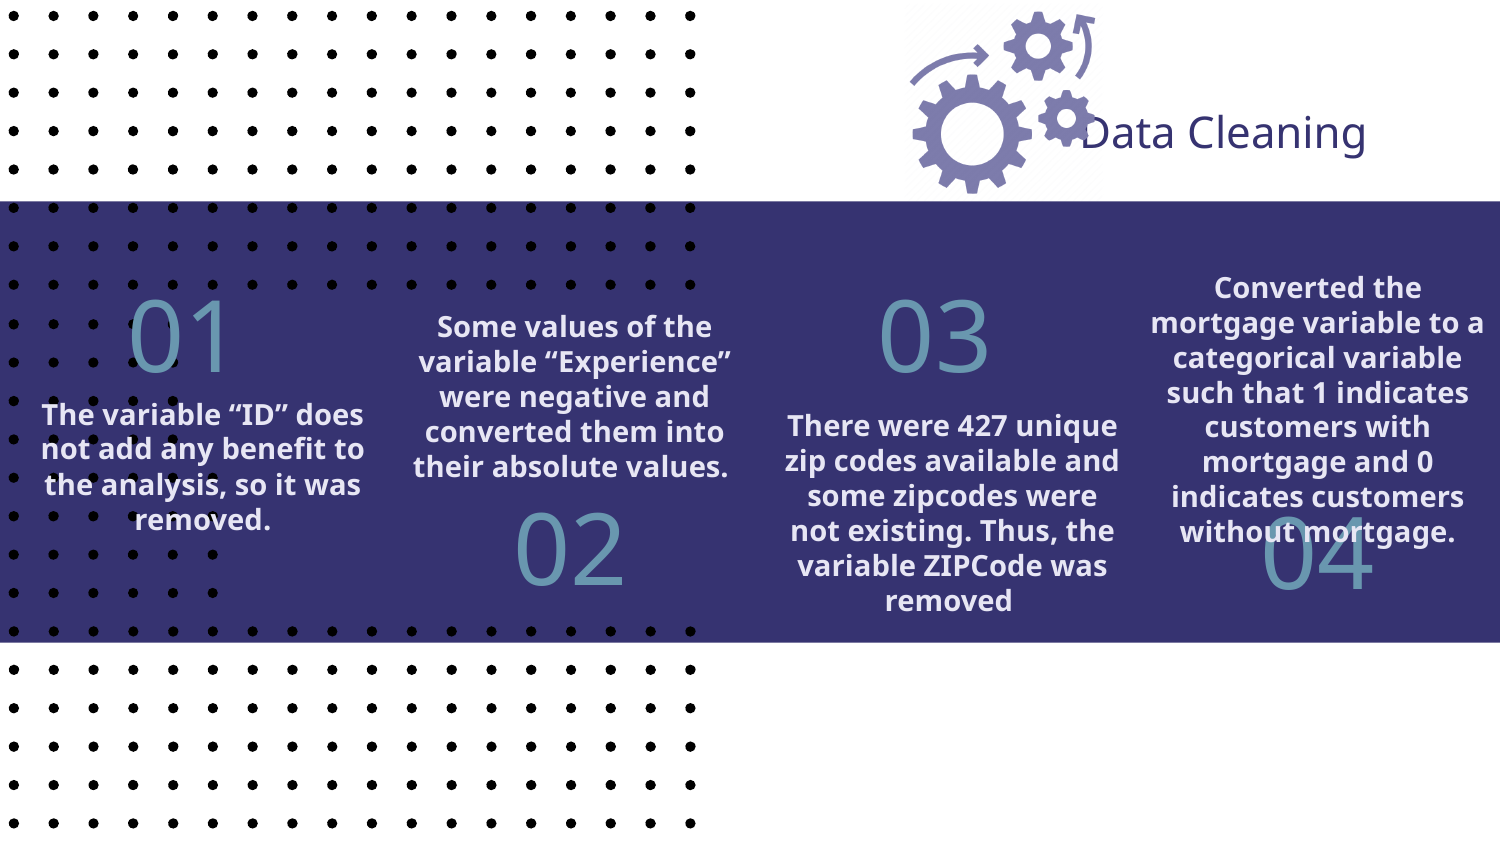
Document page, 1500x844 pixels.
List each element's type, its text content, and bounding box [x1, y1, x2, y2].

text_box [8, 511, 19, 522]
text_box [486, 241, 497, 252]
text_box [48, 587, 59, 599]
text_box [48, 202, 59, 214]
text_box [127, 241, 139, 252]
text_box [287, 626, 298, 637]
text_box [8, 472, 19, 483]
text_box [366, 279, 378, 290]
title 03 [818, 272, 1053, 392]
text_box [88, 626, 99, 637]
text_box [8, 434, 19, 445]
text_box [8, 587, 19, 599]
text_box [565, 241, 577, 252]
text_box [446, 202, 457, 214]
text_box [88, 202, 99, 214]
text_box [327, 626, 338, 637]
text_box [605, 626, 617, 637]
text_box [327, 202, 338, 214]
text_box [525, 241, 537, 252]
text_box [8, 319, 19, 330]
text_box [168, 626, 179, 637]
text_box [207, 241, 218, 252]
text_box [8, 202, 19, 214]
text_box [486, 626, 497, 637]
text_box [605, 279, 616, 290]
text_box [565, 279, 577, 290]
text_box [645, 241, 656, 252]
text_box [8, 549, 19, 560]
text_box [167, 241, 179, 252]
text_box [8, 279, 19, 290]
text_box [565, 202, 577, 214]
text_box [366, 626, 378, 637]
text_box [406, 279, 417, 290]
text_box [247, 202, 258, 214]
text_box [526, 626, 537, 637]
title There were 427 unique zip codes available and some zipcodes were not existing. Thus, the variable ZIPCode was removed [768, 392, 1137, 637]
text_box [167, 587, 179, 599]
text_box [446, 241, 457, 252]
text_box [446, 626, 457, 637]
text_box [605, 241, 616, 252]
text_box [685, 626, 696, 637]
text_box [8, 395, 19, 407]
text_box [8, 241, 19, 252]
text_box [645, 626, 656, 637]
text_box Converted the mortgage variable to a categorical variable such that 1 indicates customers with mortgage and 0 indicates customers without mortgage. [1124, 261, 1500, 557]
text_box [128, 587, 139, 599]
text_box [48, 279, 59, 290]
text_box [207, 202, 218, 214]
text_box [207, 587, 218, 599]
text_box [645, 279, 656, 290]
text_box [406, 202, 417, 214]
text_box 04 [1200, 557, 1435, 610]
text_box [406, 241, 417, 252]
text_box [48, 626, 59, 637]
text_box [525, 202, 537, 214]
title 01 [67, 272, 302, 380]
text_box [685, 202, 696, 214]
text_box [48, 357, 59, 368]
text_box [366, 241, 378, 252]
text_box [406, 626, 417, 637]
subtitle Some values of the variable “Experience” were negative and converted them into their absolute values. [391, 293, 759, 473]
text_box [287, 241, 298, 252]
text_box [486, 202, 497, 214]
text_box [247, 626, 258, 637]
text_box [685, 279, 696, 290]
text_box [48, 241, 59, 252]
title 02 [453, 484, 688, 605]
text_box [207, 626, 219, 637]
text_box [127, 202, 139, 214]
text_box [88, 241, 99, 252]
text_box [287, 202, 298, 214]
title The variable “ID” does not add any benefit to the analysis, so it was removed. [19, 380, 387, 575]
text_box [327, 241, 338, 252]
text_box [88, 587, 99, 599]
text_box [247, 241, 258, 252]
text_box [8, 357, 19, 368]
text_box [167, 202, 179, 214]
text_box [605, 202, 616, 214]
text_box [446, 279, 457, 290]
text_box [327, 279, 338, 290]
text_box [685, 241, 696, 252]
picture [903, 2, 1104, 204]
text_box [486, 279, 497, 290]
text_box [645, 202, 656, 214]
title Data Cleaning [1108, 80, 1383, 183]
text_box [565, 626, 577, 637]
text_box [366, 202, 378, 214]
text_box [525, 279, 537, 290]
text_box [8, 626, 20, 637]
text_box [128, 626, 139, 637]
text_box [48, 319, 59, 330]
